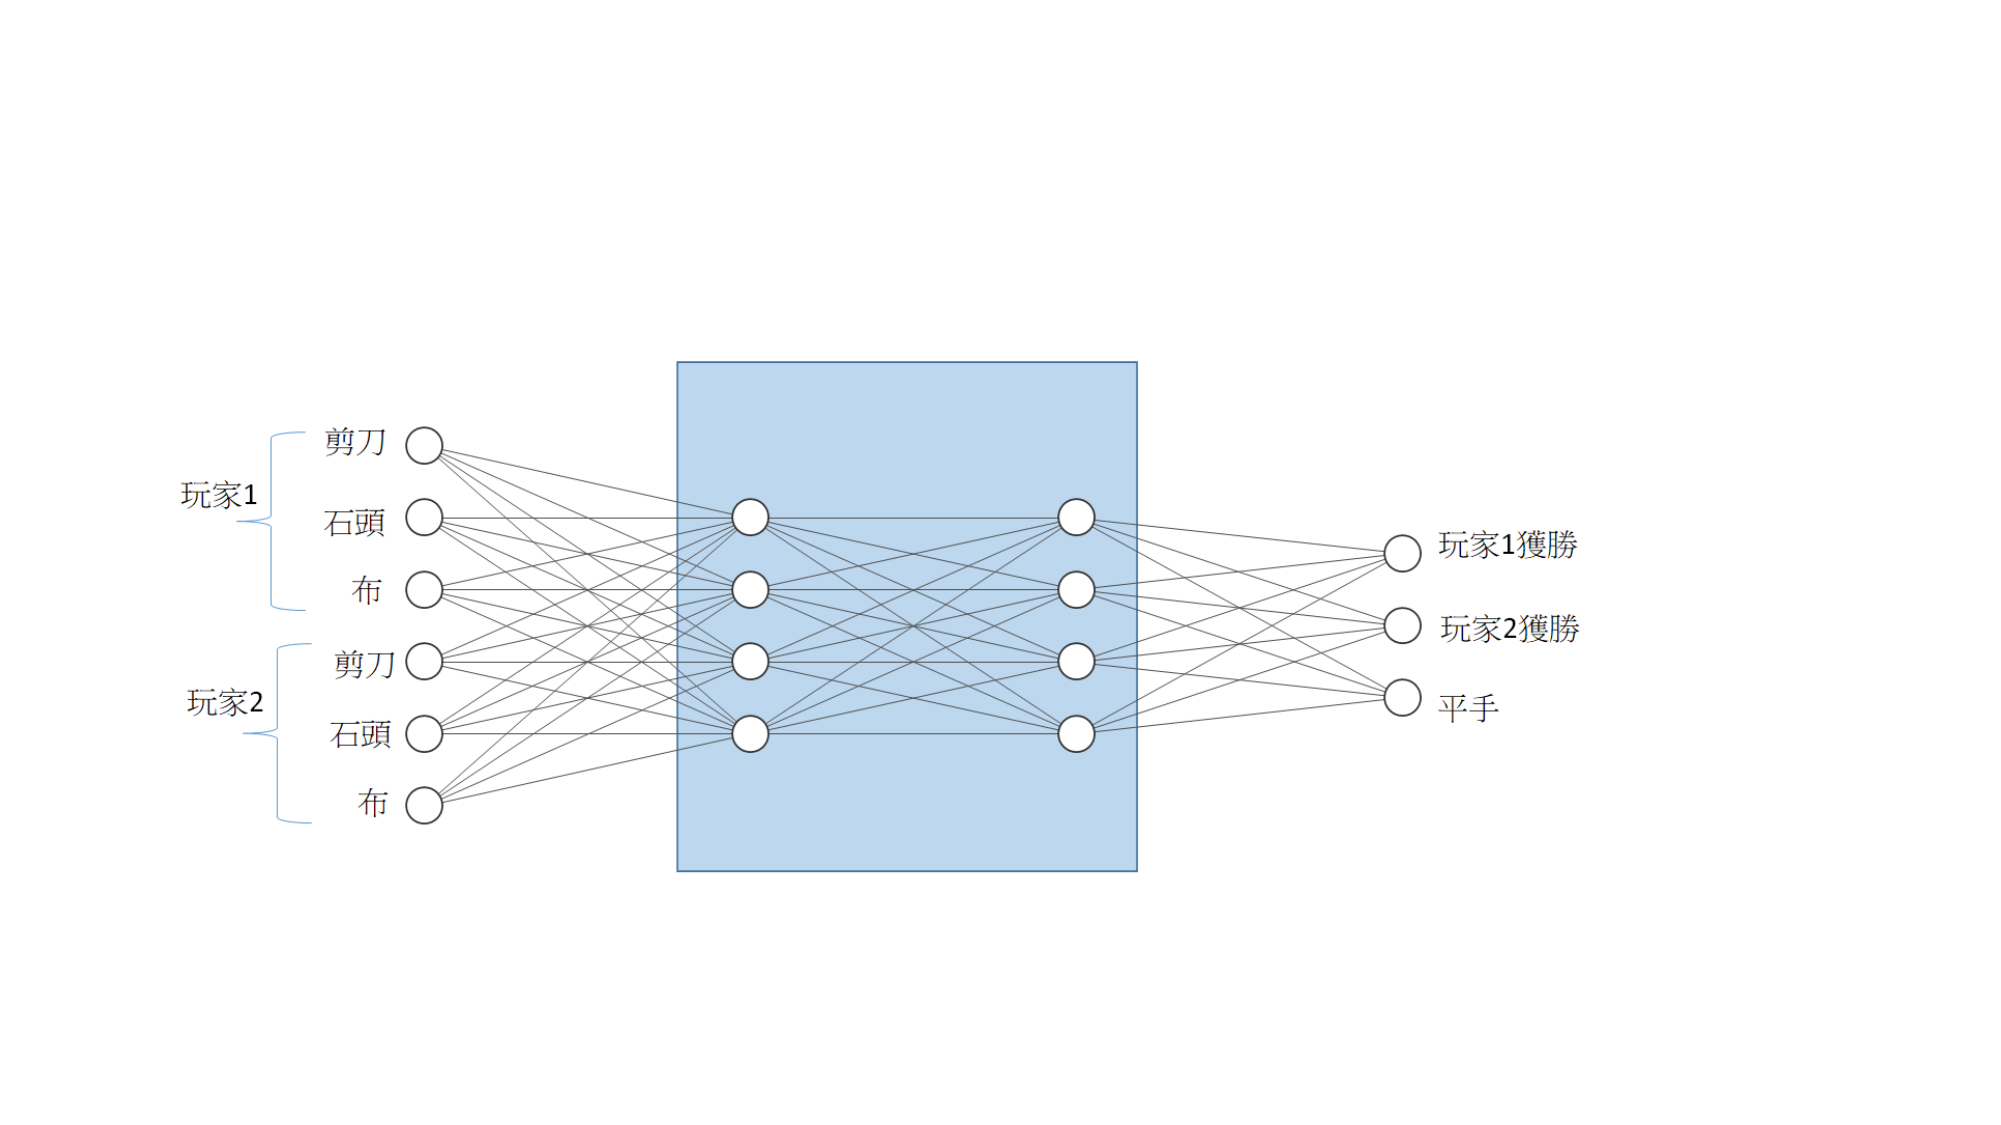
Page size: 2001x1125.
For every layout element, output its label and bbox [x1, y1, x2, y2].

picture [137, 333, 1637, 894]
